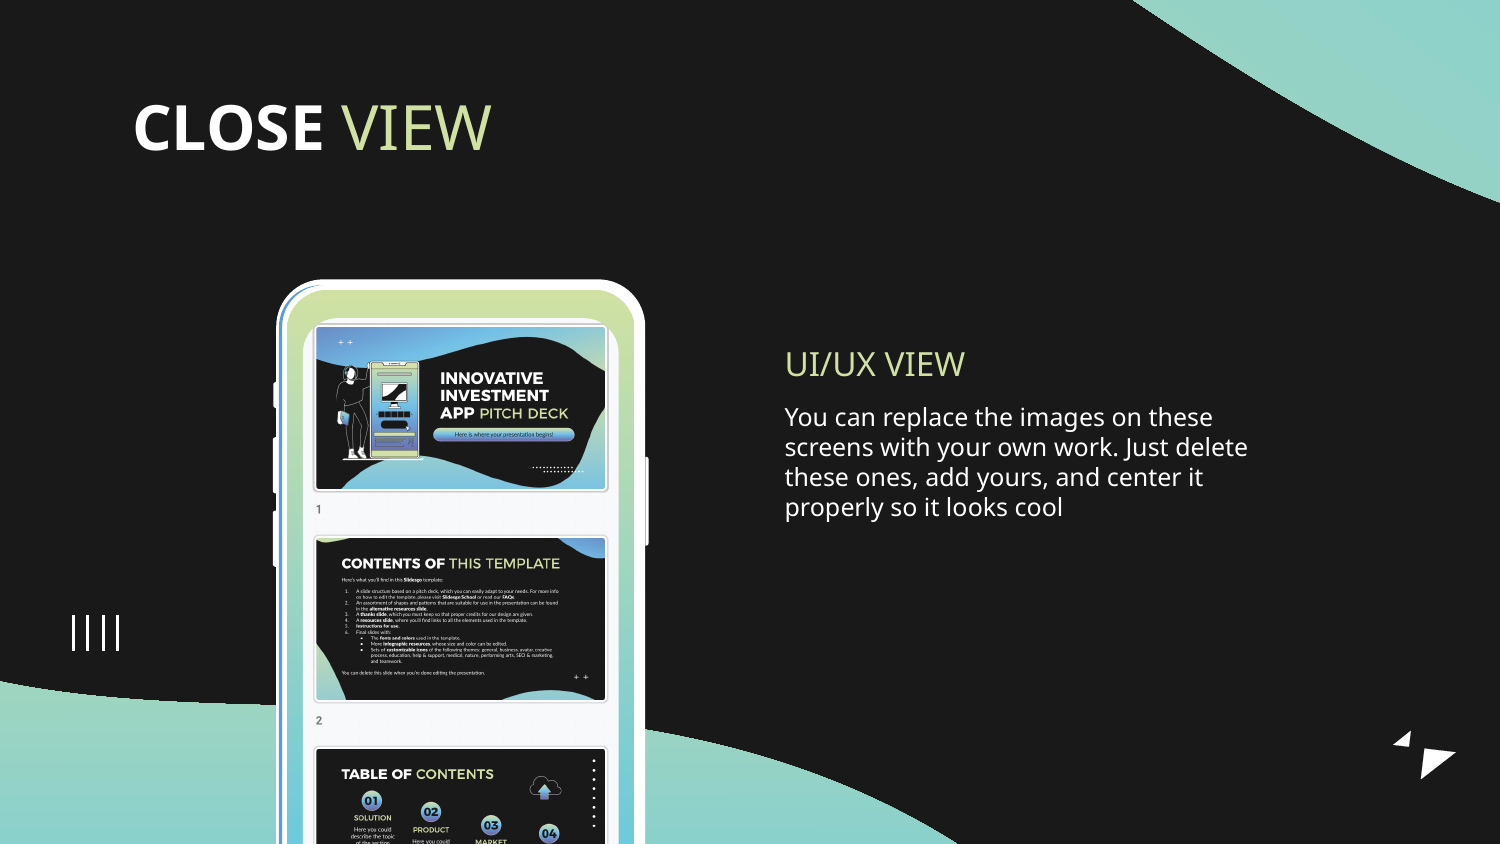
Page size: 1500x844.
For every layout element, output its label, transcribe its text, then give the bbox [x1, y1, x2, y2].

subtitle You can replace the images on these screens with your own work. Just delete these ones, add yours, and center it properly so it looks cool [769, 386, 1273, 538]
title CLOSE VIEW [117, 72, 1315, 167]
title UI/UX VIEW [769, 327, 1331, 399]
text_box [272, 279, 656, 844]
